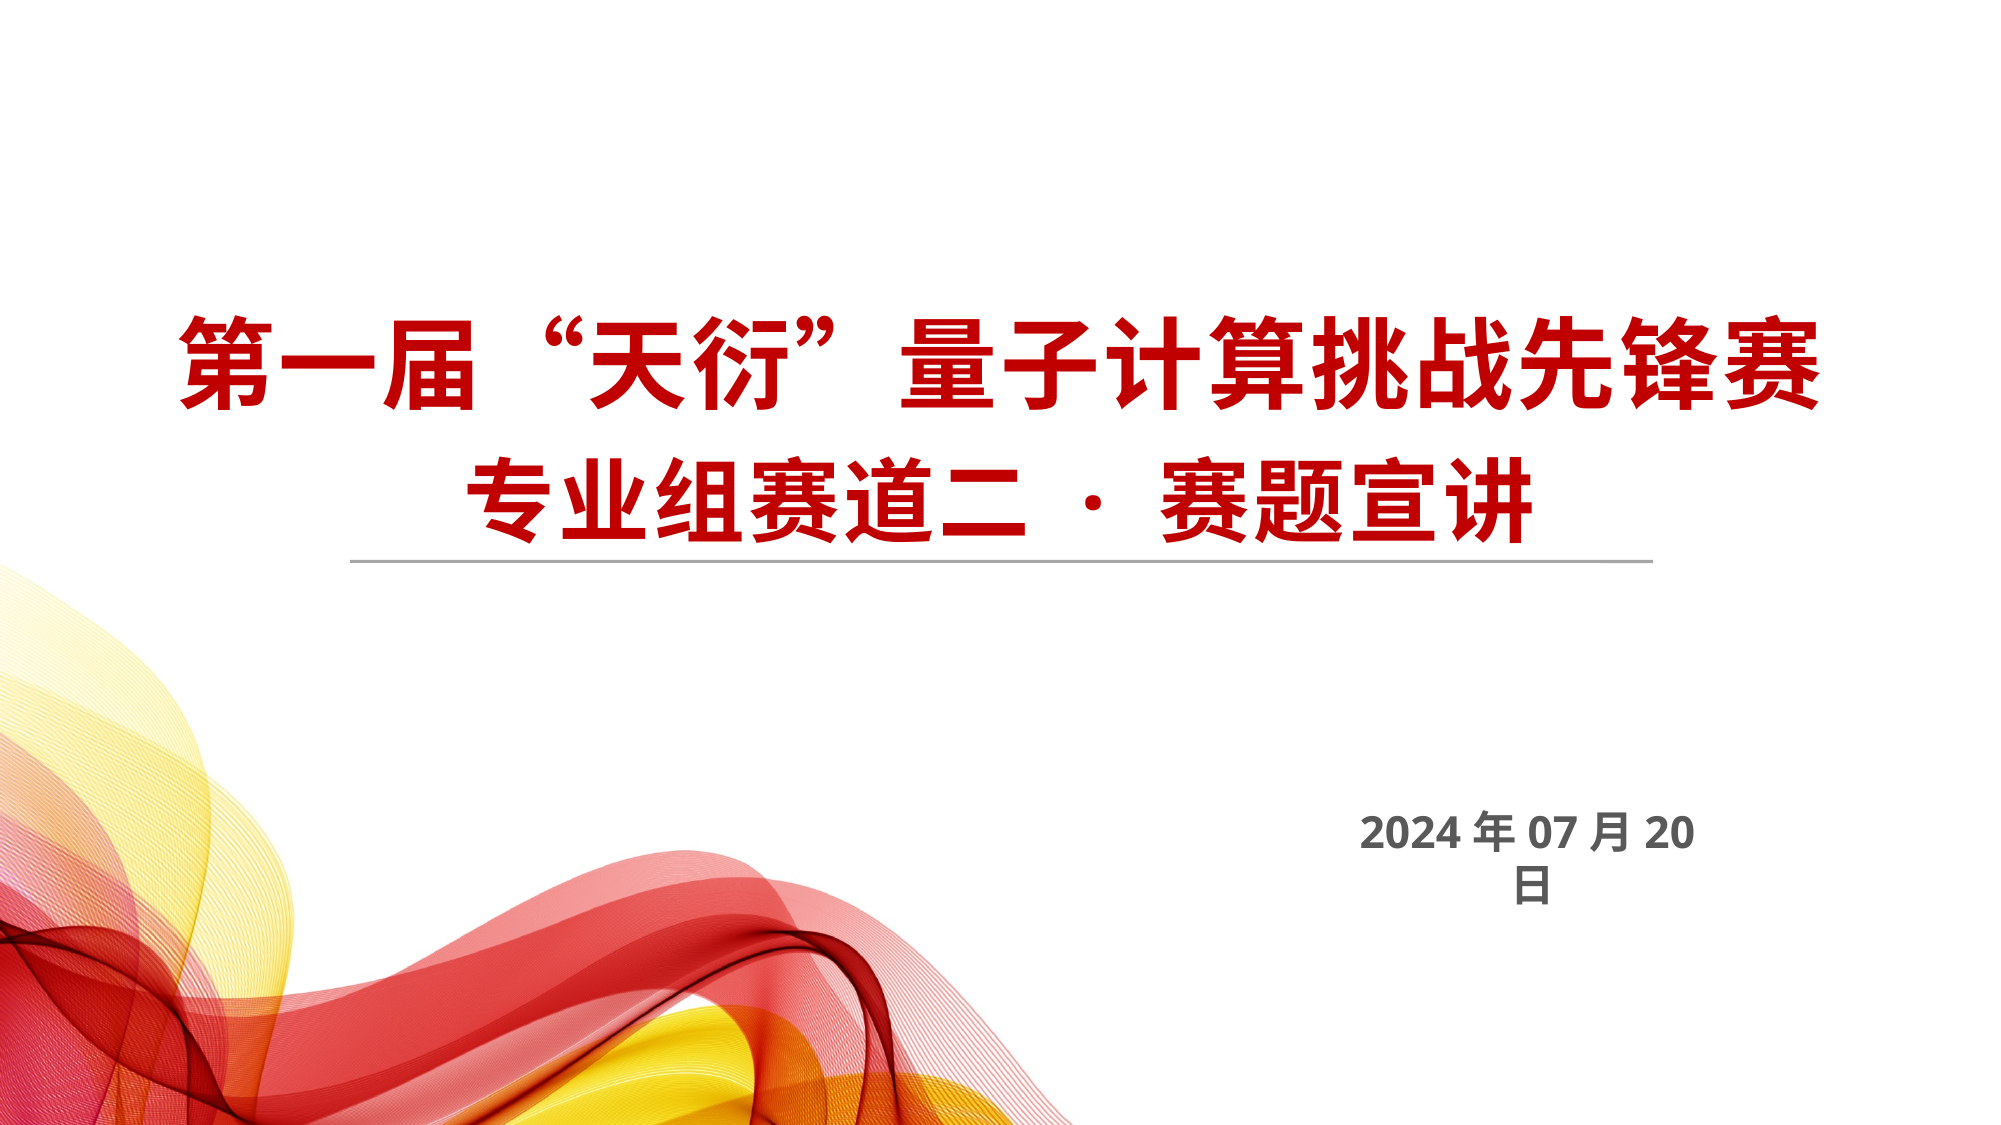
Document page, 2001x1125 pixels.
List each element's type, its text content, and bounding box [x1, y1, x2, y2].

text_box 2024年07月20日 [1325, 783, 1740, 932]
picture [0, 0, 2001, 1125]
text_box 第一届“天衍”量子计算挑战先锋赛 专业组赛道二 · 赛题宣讲 [158, 292, 1842, 540]
